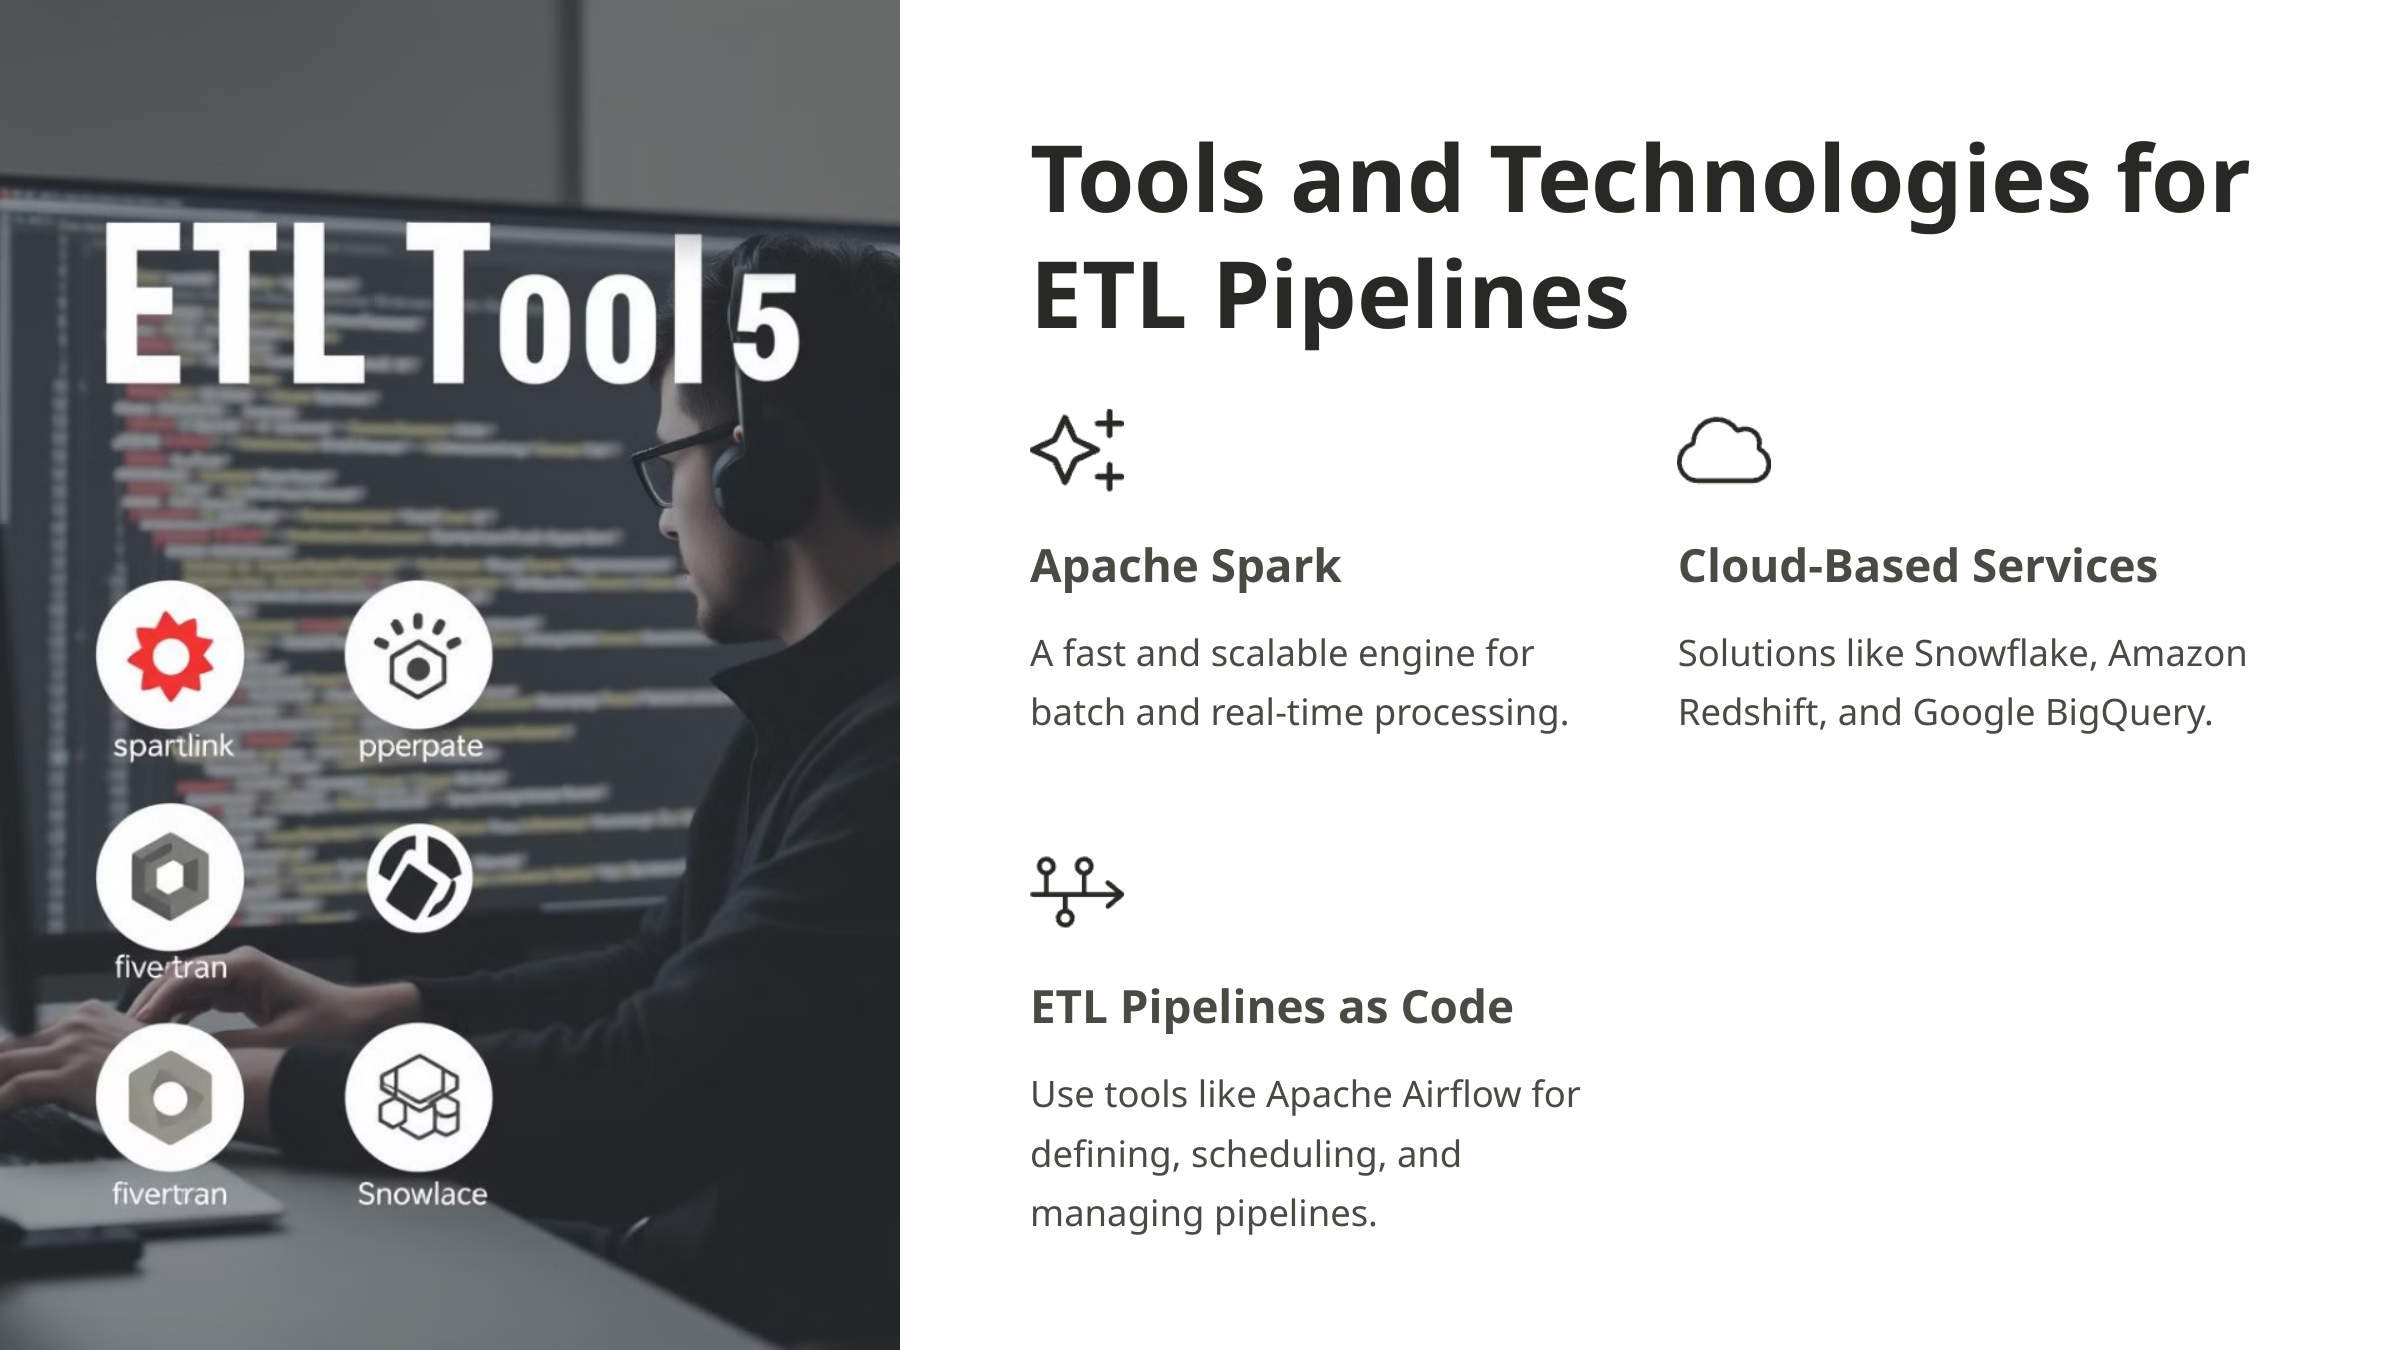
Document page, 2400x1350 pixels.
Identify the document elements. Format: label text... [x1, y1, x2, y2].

text_box Tools and Technologies for ETL Pipelines [1030, 115, 2270, 348]
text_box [1677, 403, 2270, 734]
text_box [1030, 845, 1622, 1235]
picture [0, 0, 900, 1350]
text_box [1030, 403, 1622, 734]
